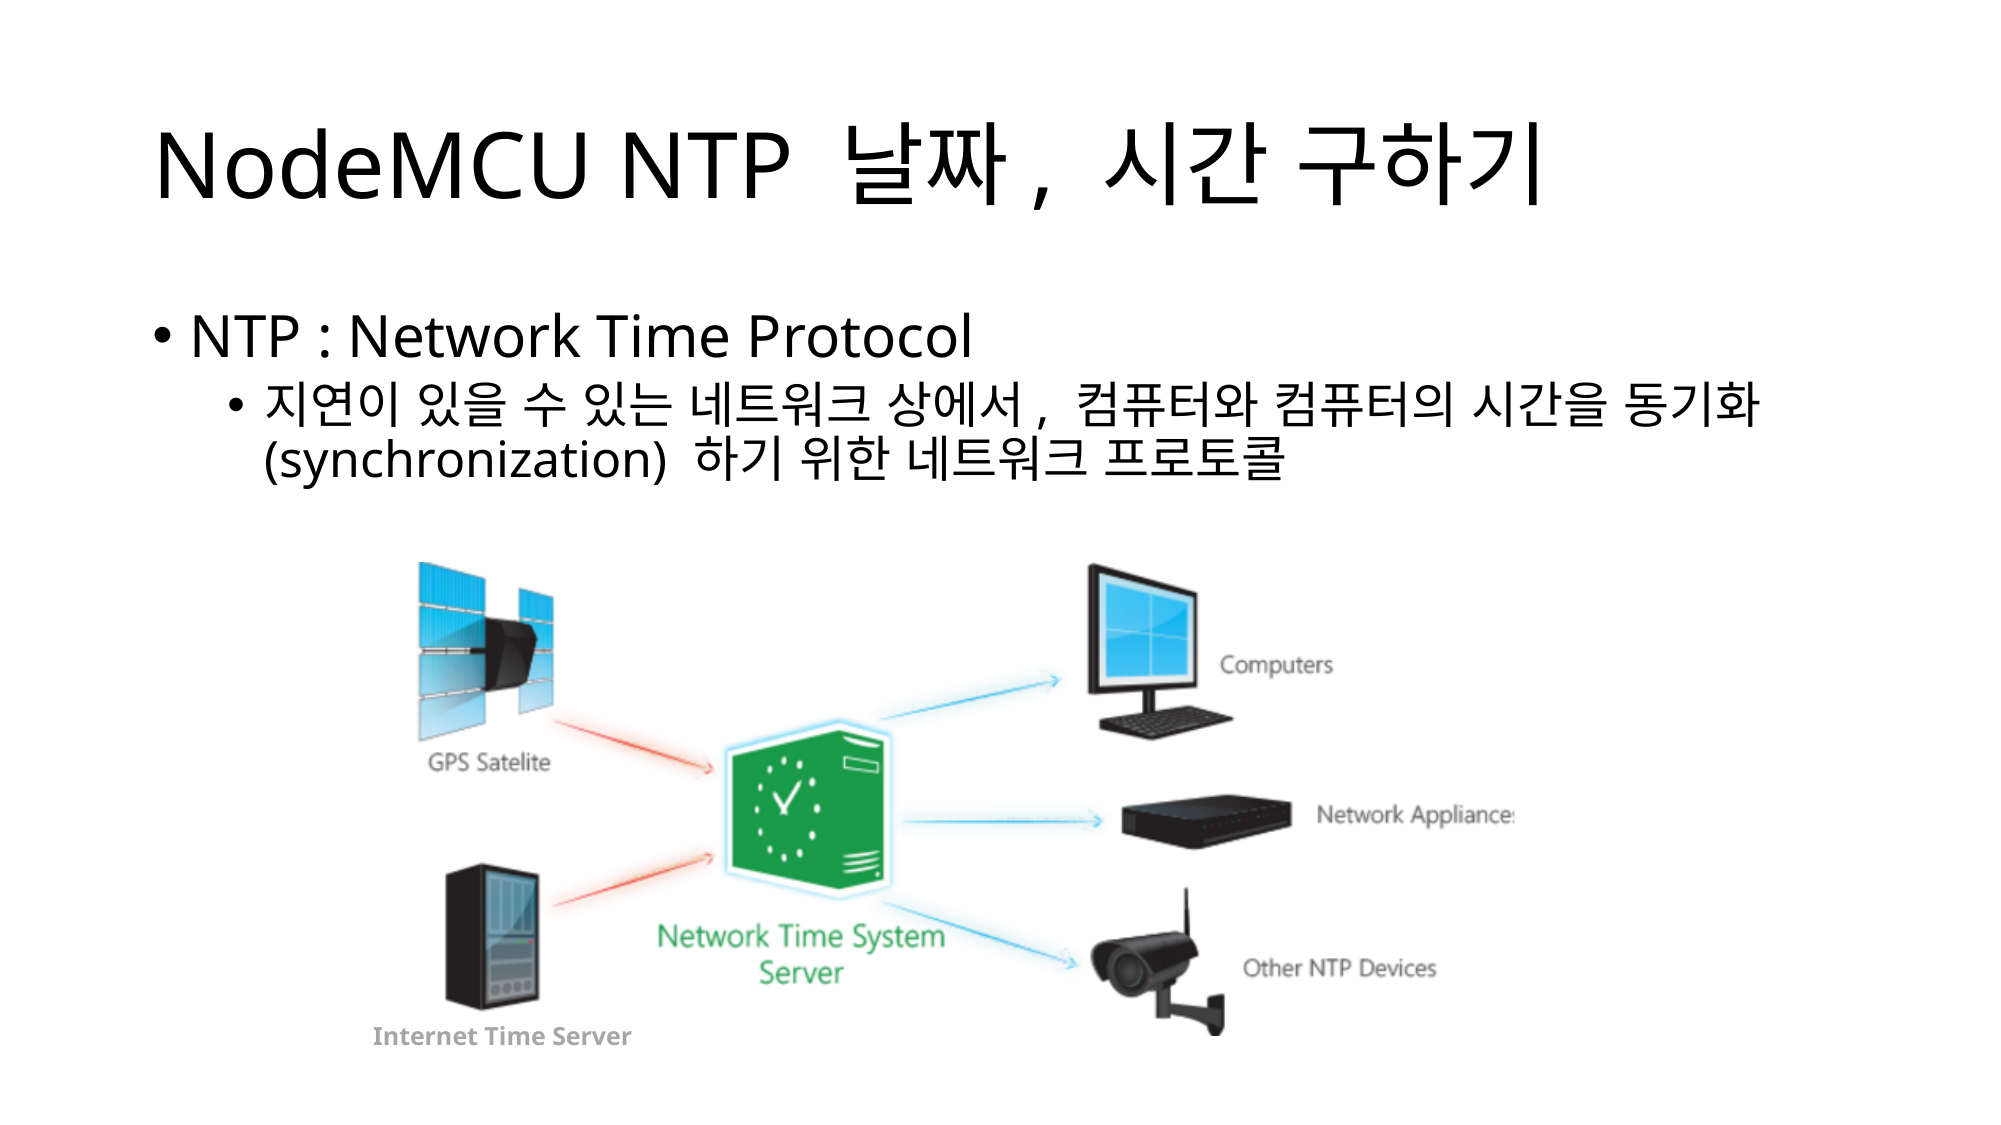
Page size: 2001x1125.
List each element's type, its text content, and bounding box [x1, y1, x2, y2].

picture [407, 562, 1515, 1036]
text_box Internet Time Server [358, 1013, 648, 1058]
list NTP : Network Time Protocol 지연이 있을 수 있는 네트워크 상에서, 컴퓨터와 컴퓨터의 시간을 동기화(synchronization) 하기 위한 네트워크 프로토콜 [137, 299, 1863, 1014]
title NodeMCU NTP 날짜, 시간 구하기 [137, 59, 1863, 278]
